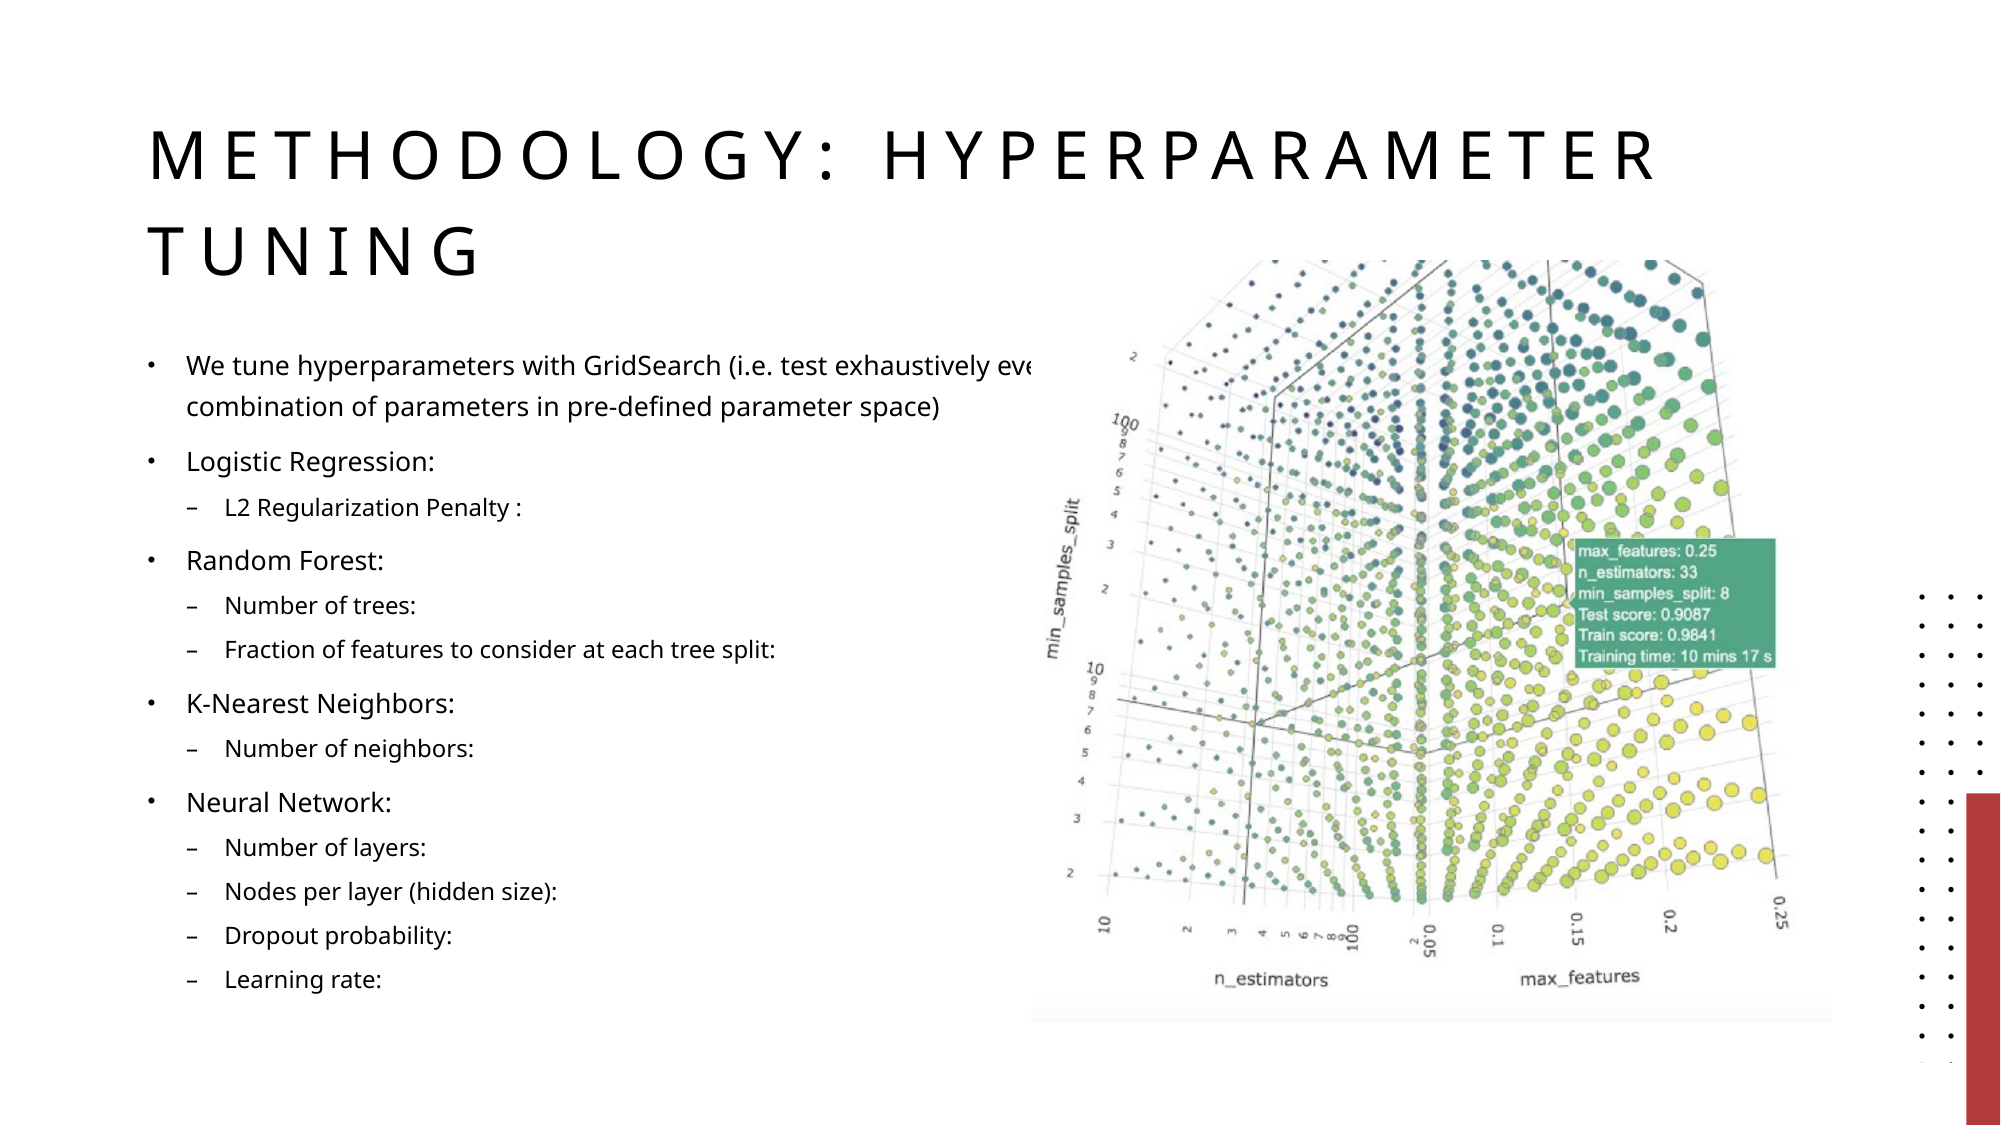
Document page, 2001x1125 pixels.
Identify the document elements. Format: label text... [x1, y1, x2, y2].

title Methodology: Hyperparameter tuning [132, 59, 1832, 296]
picture [1031, 260, 1832, 1022]
picture [1907, 582, 1994, 1064]
